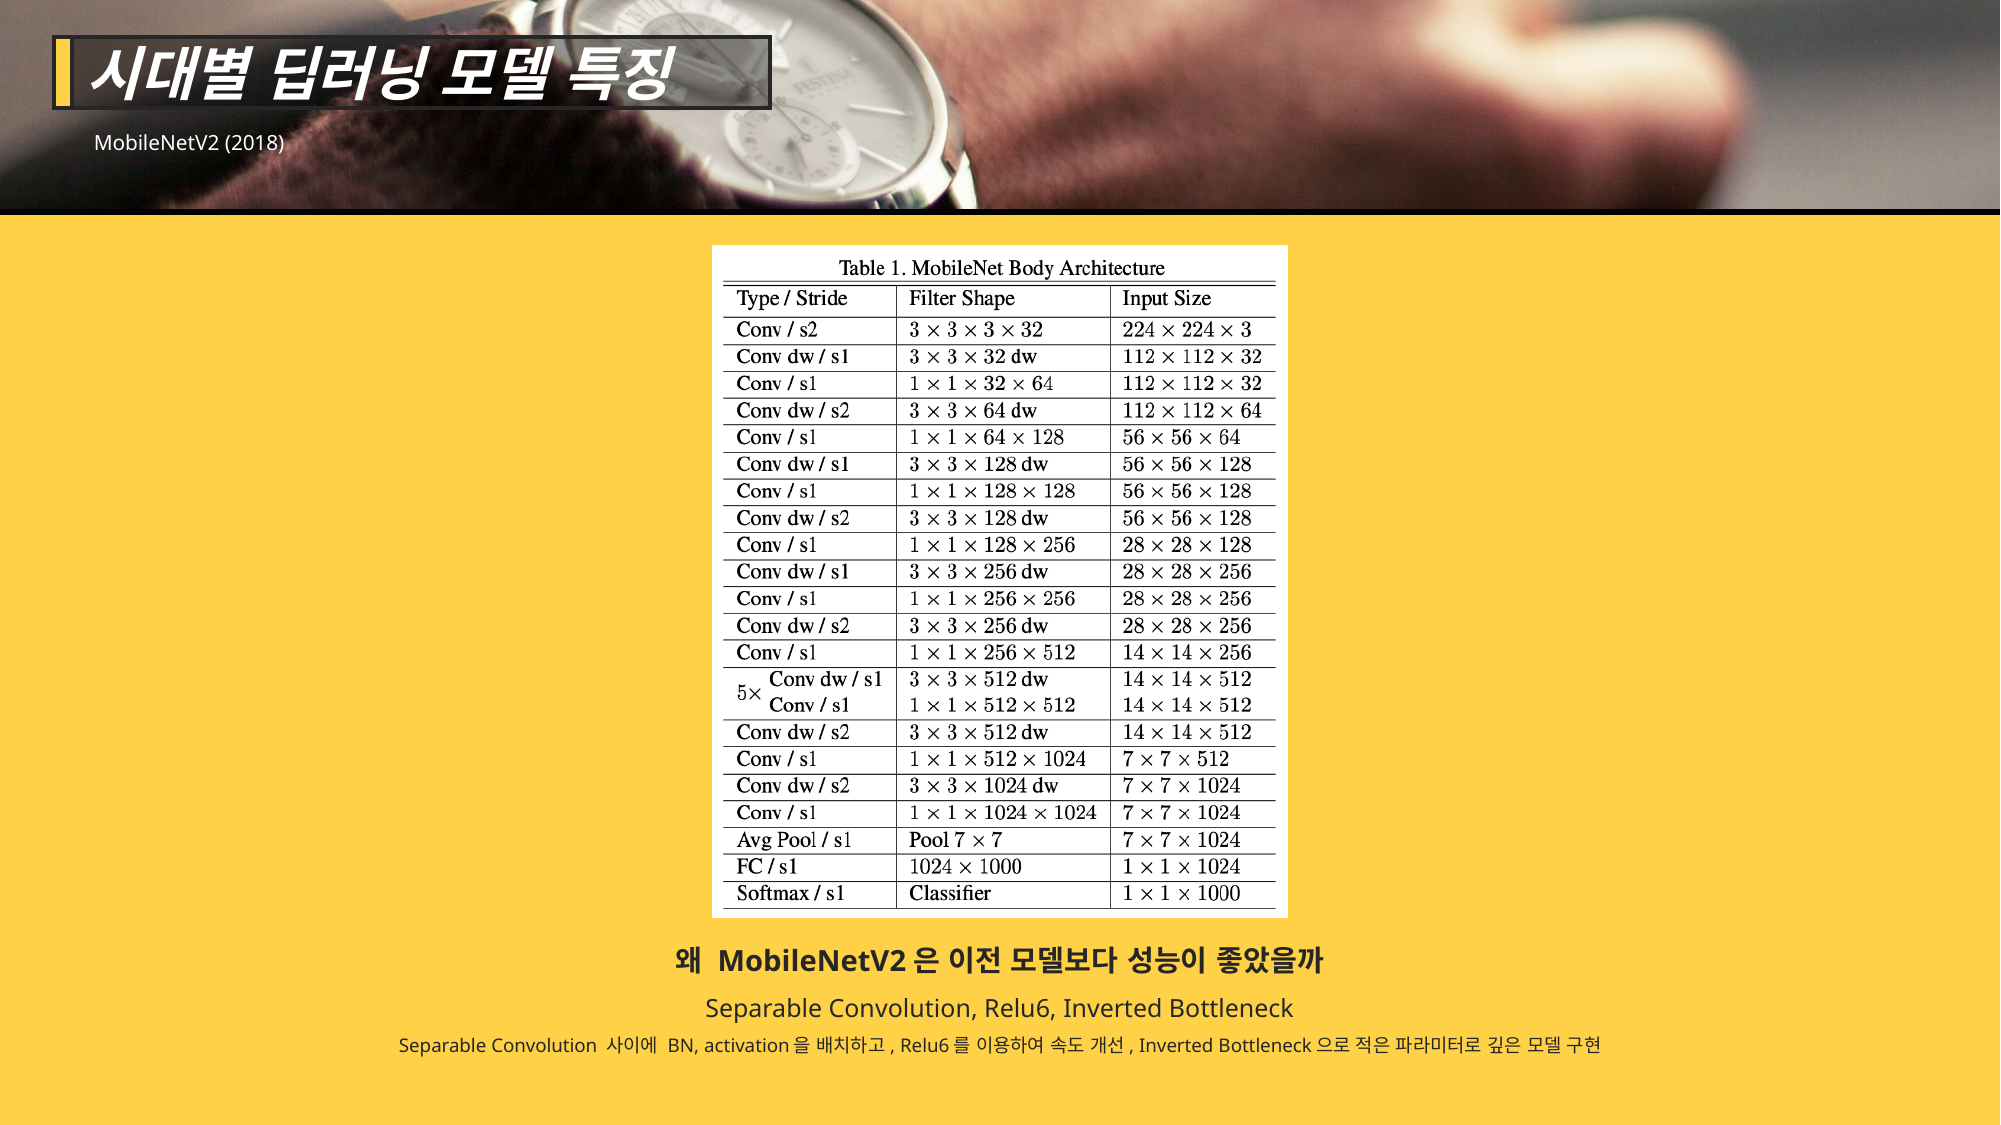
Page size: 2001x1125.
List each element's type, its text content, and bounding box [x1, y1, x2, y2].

text_box [53, 36, 71, 109]
text_box MobileNetV2 (2018) [79, 109, 828, 162]
text_box 왜 MobileNetV2은 이전 모델보다 성능이 좋았을까 Separable Convolution, Relu6, Inverted Bottleneck Separable Convolution 사이에 BN, activation을 배치하고, Relu6를 이용하여 속도 개선, Inverted Bottleneck으로 적은 파라미터로 깊은 모델 구현 [337, 917, 1663, 1064]
picture [711, 245, 1288, 918]
text_box 시대별 딥러닝 모델 특징 [71, 36, 771, 109]
text_box [0, 0, 2000, 209]
